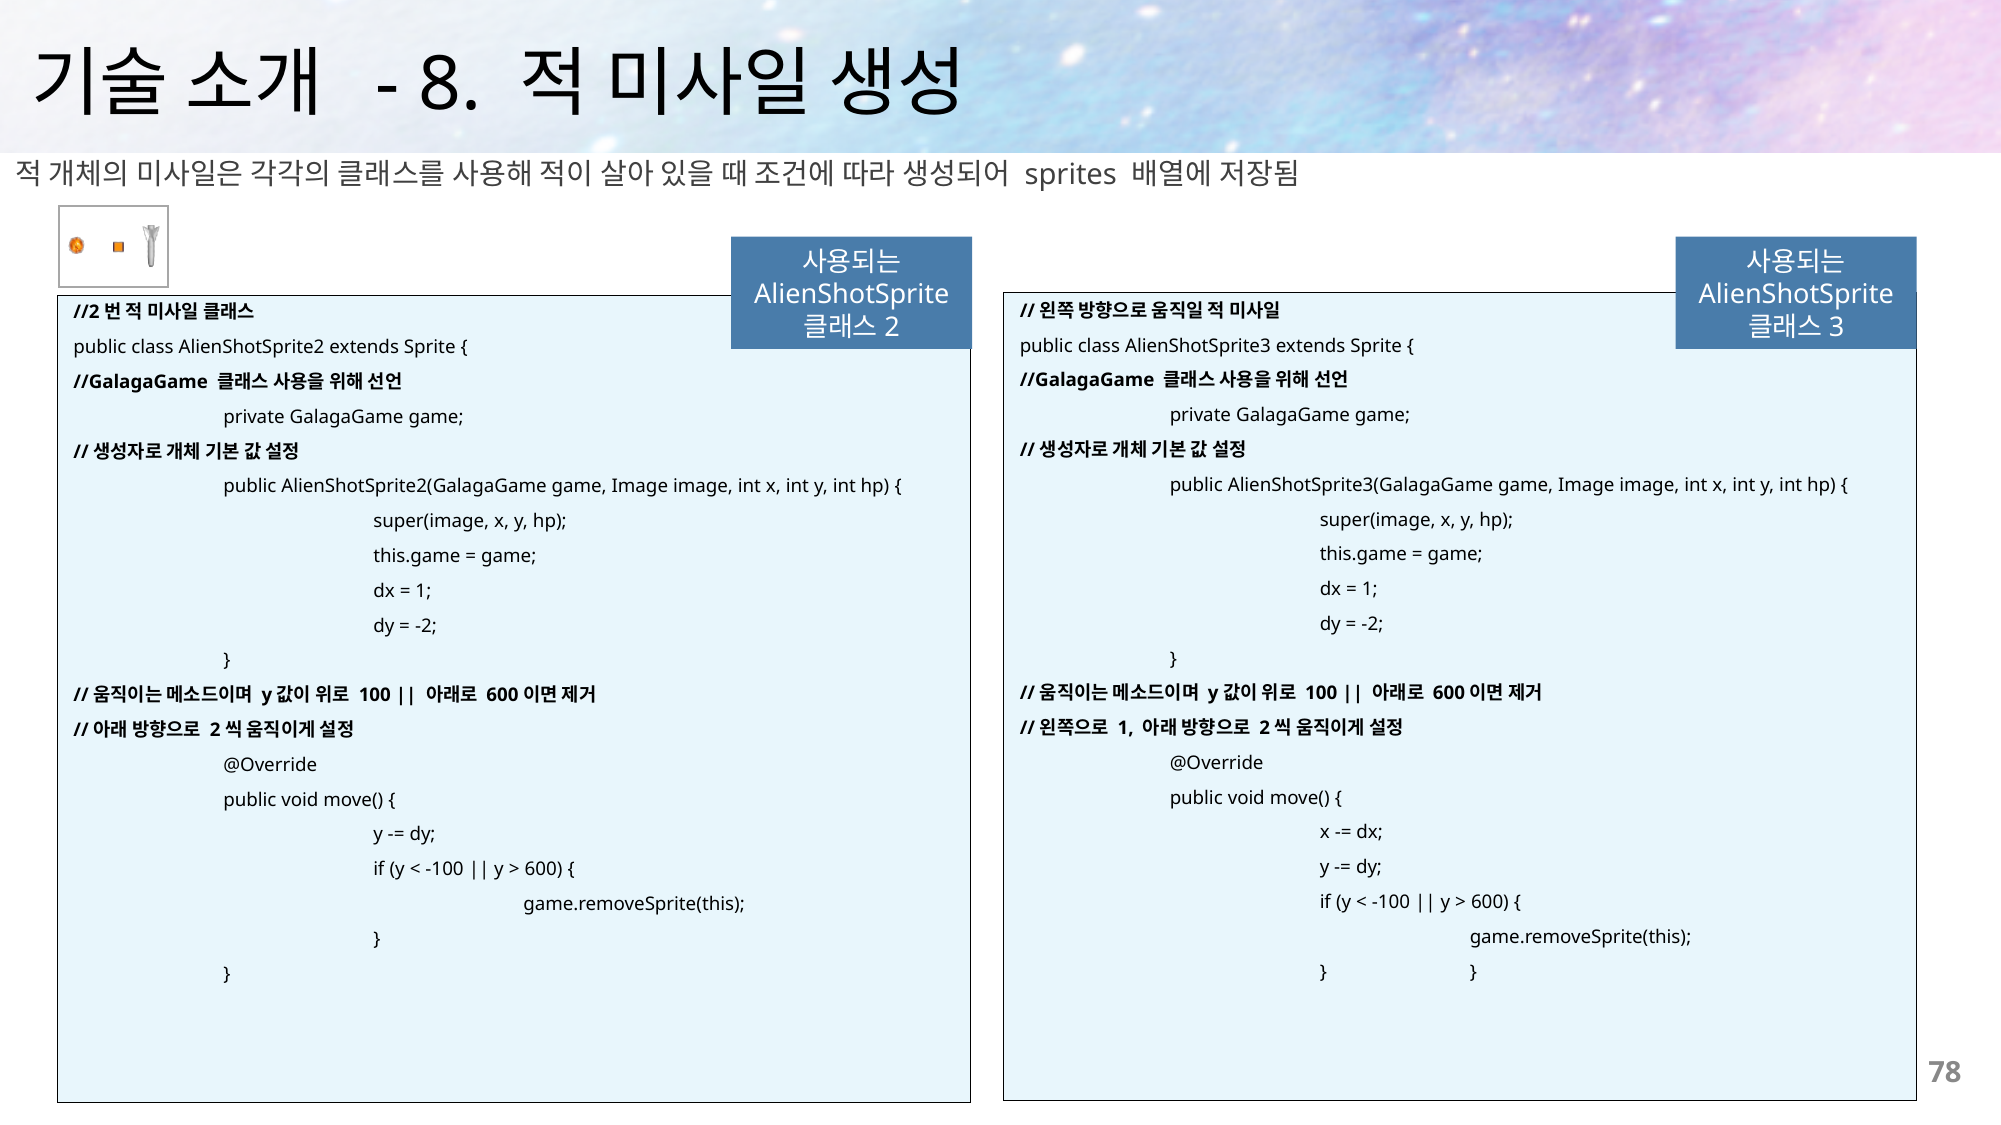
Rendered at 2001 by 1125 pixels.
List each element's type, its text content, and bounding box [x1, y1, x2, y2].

text_box 사용되는 AlienShotSprite 클래스2 [731, 236, 973, 349]
picture [0, 0, 2001, 154]
text_box [1003, 292, 1917, 1101]
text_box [58, 205, 169, 288]
text_box [57, 295, 971, 1103]
text_box 사용되는 AlienShotSprite 클래스3 [1675, 236, 1917, 349]
text_box //2번 적 미사일 클래스 public class AlienShotSprite2 extends Sprite { //GalagaGame 클래스 사용을 위해 선언 private GalagaGame game; //생성자로 개체 기본 값 설정 public AlienShotSprite2(GalagaGame game, Image image, int x, int y, int hp) { super(image, x, y, hp); this.game = game; dx = 1; dy = -2; } //움직이는 메소드이며 y값이 위로 100 || 아래로 600이면 제거 //아래 방향으로 2씩 움직이게 설정 @Override public void move() { y -= dy; if (y < -100 || y > 600) { game.removeSprite(this); } } [65, 295, 962, 992]
text_box //왼쪽 방향으로 움직일 적 미사일 public class AlienShotSprite3 extends Sprite { //GalagaGame 클래스 사용을 위해 선언 private GalagaGame game; //생성자로 개체 기본 값 설정 public AlienShotSprite3(GalagaGame game, Image image, int x, int y, int hp) { super(image, x, y, hp); this.game = game; dx = 1; dy = -2; } //움직이는 메소드이며 y값이 위로 100 || 아래로 600이면 제거 //왼쪽으로 1, 아래 방향으로 2씩 움직이게 설정 @Override public void move() { x -= dx; y -= dy; if (y < -100 || y > 600) { game.removeSprite(this); } } [1012, 293, 1909, 990]
text_box 78 [1882, 1046, 1970, 1096]
text_box 적 개체의 미사일은 각각의 클래스를 사용해 적이 살아 있을 때 조건에 따라 생성되어 sprites 배열에 저장됨 [7, 154, 1993, 217]
